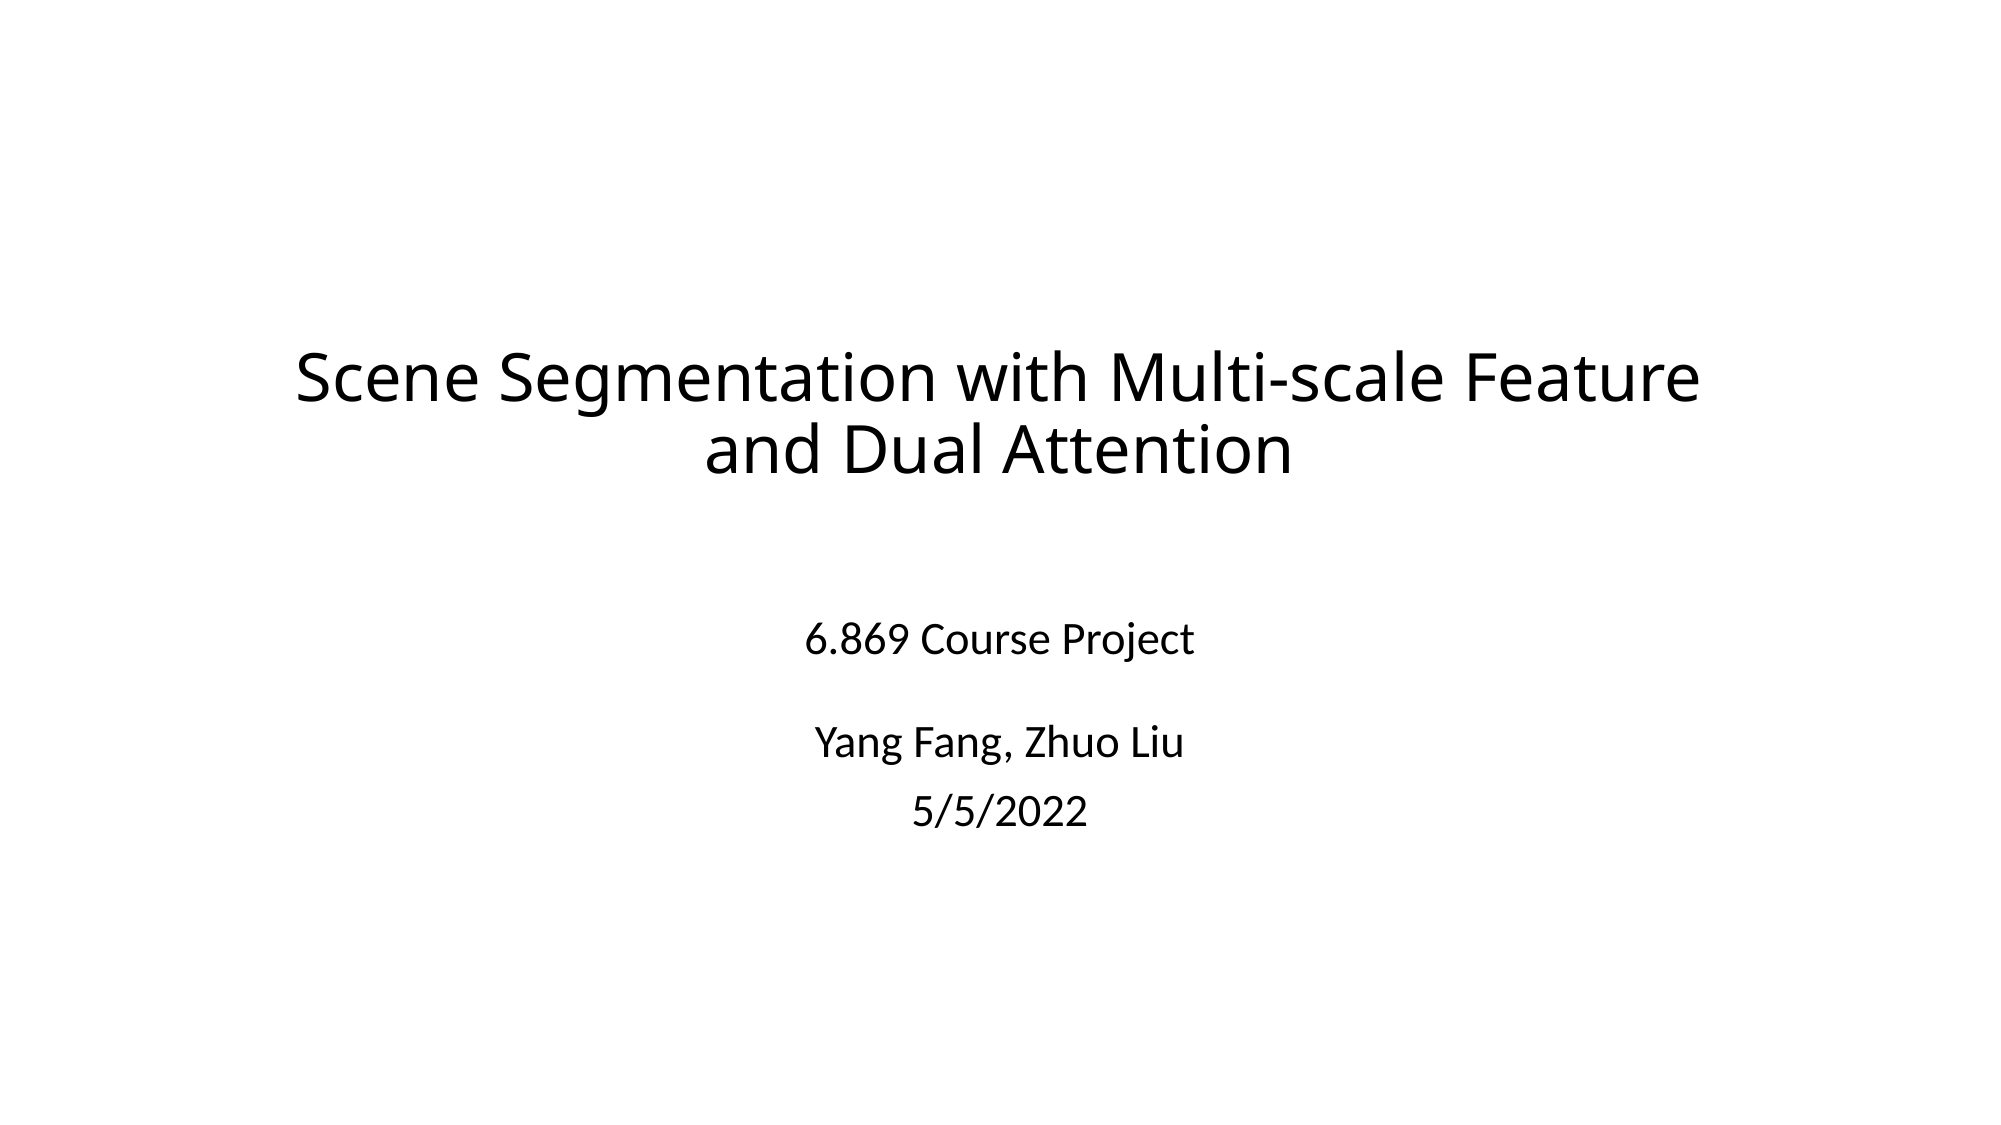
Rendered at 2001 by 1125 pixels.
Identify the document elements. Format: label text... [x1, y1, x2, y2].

title Scene Segmentation with Multi-scale Feature and Dual Attention [249, 104, 1750, 496]
subtitle 6.869 Course Project Yang Fang, Zhuo Liu 5/5/2022 [249, 572, 1750, 845]
